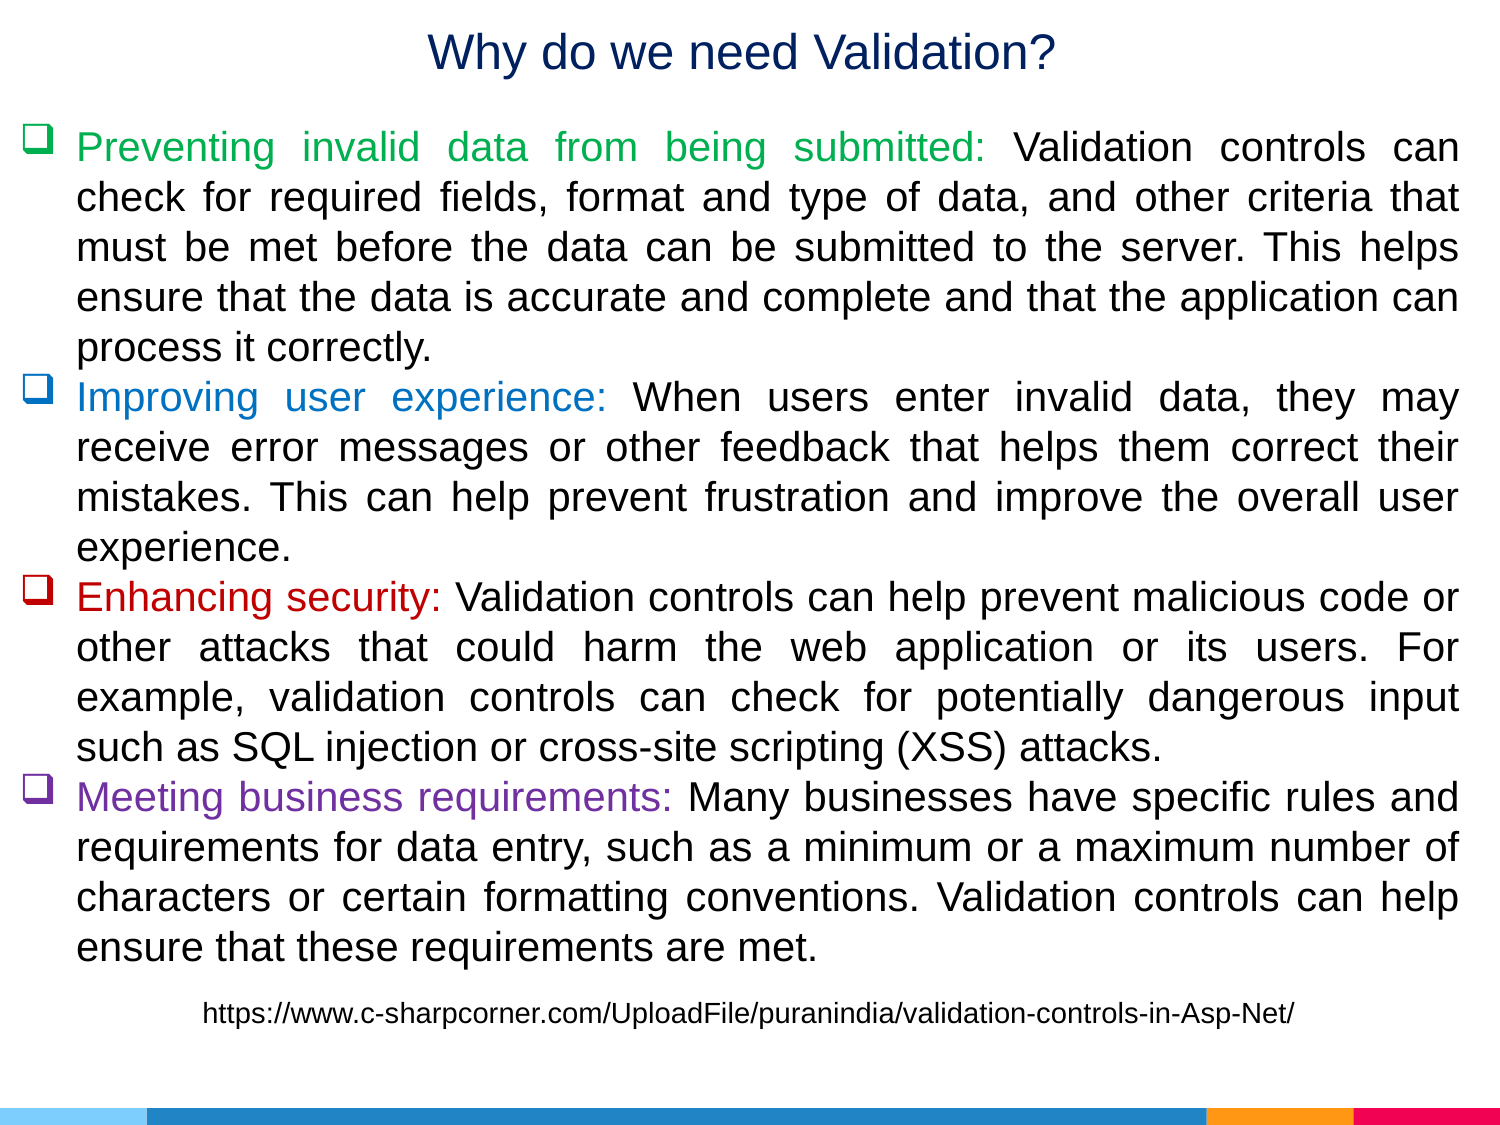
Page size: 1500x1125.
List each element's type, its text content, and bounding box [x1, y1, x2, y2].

text_box https://www.c-sharpcorner.com/UploadFile/puranindia/validation-controls-in-Asp-Net/ [187, 987, 1388, 1038]
text_box Preventing invalid data from being submitted: Validation controls can check for required fields, format and type of data, and other criteria that must be met before the data can be submitted to the server. This helps ensure that the data is accurate and complete and that the application can process it correctly. Improving user experience: When users enter invalid data, they may receive error messages or other feedback that helps them correct their mistakes. This can help prevent frustration and improve the overall user experience. Enhancing security: Validation controls can help prevent malicious code or other attacks that could harm the web application or its users. For example, validation controls can check for potentially dangerous input such as SQL injection or cross-site scripting (XSS) attacks. Meeting business requirements: Many businesses have specific rules and requirements for data entry, such as a minimum or a maximum number of characters or certain formatting conventions. Validation controls can help ensure that these requirements are met. [4, 112, 1475, 978]
text_box Why do we need Validation? [412, 12, 1288, 88]
